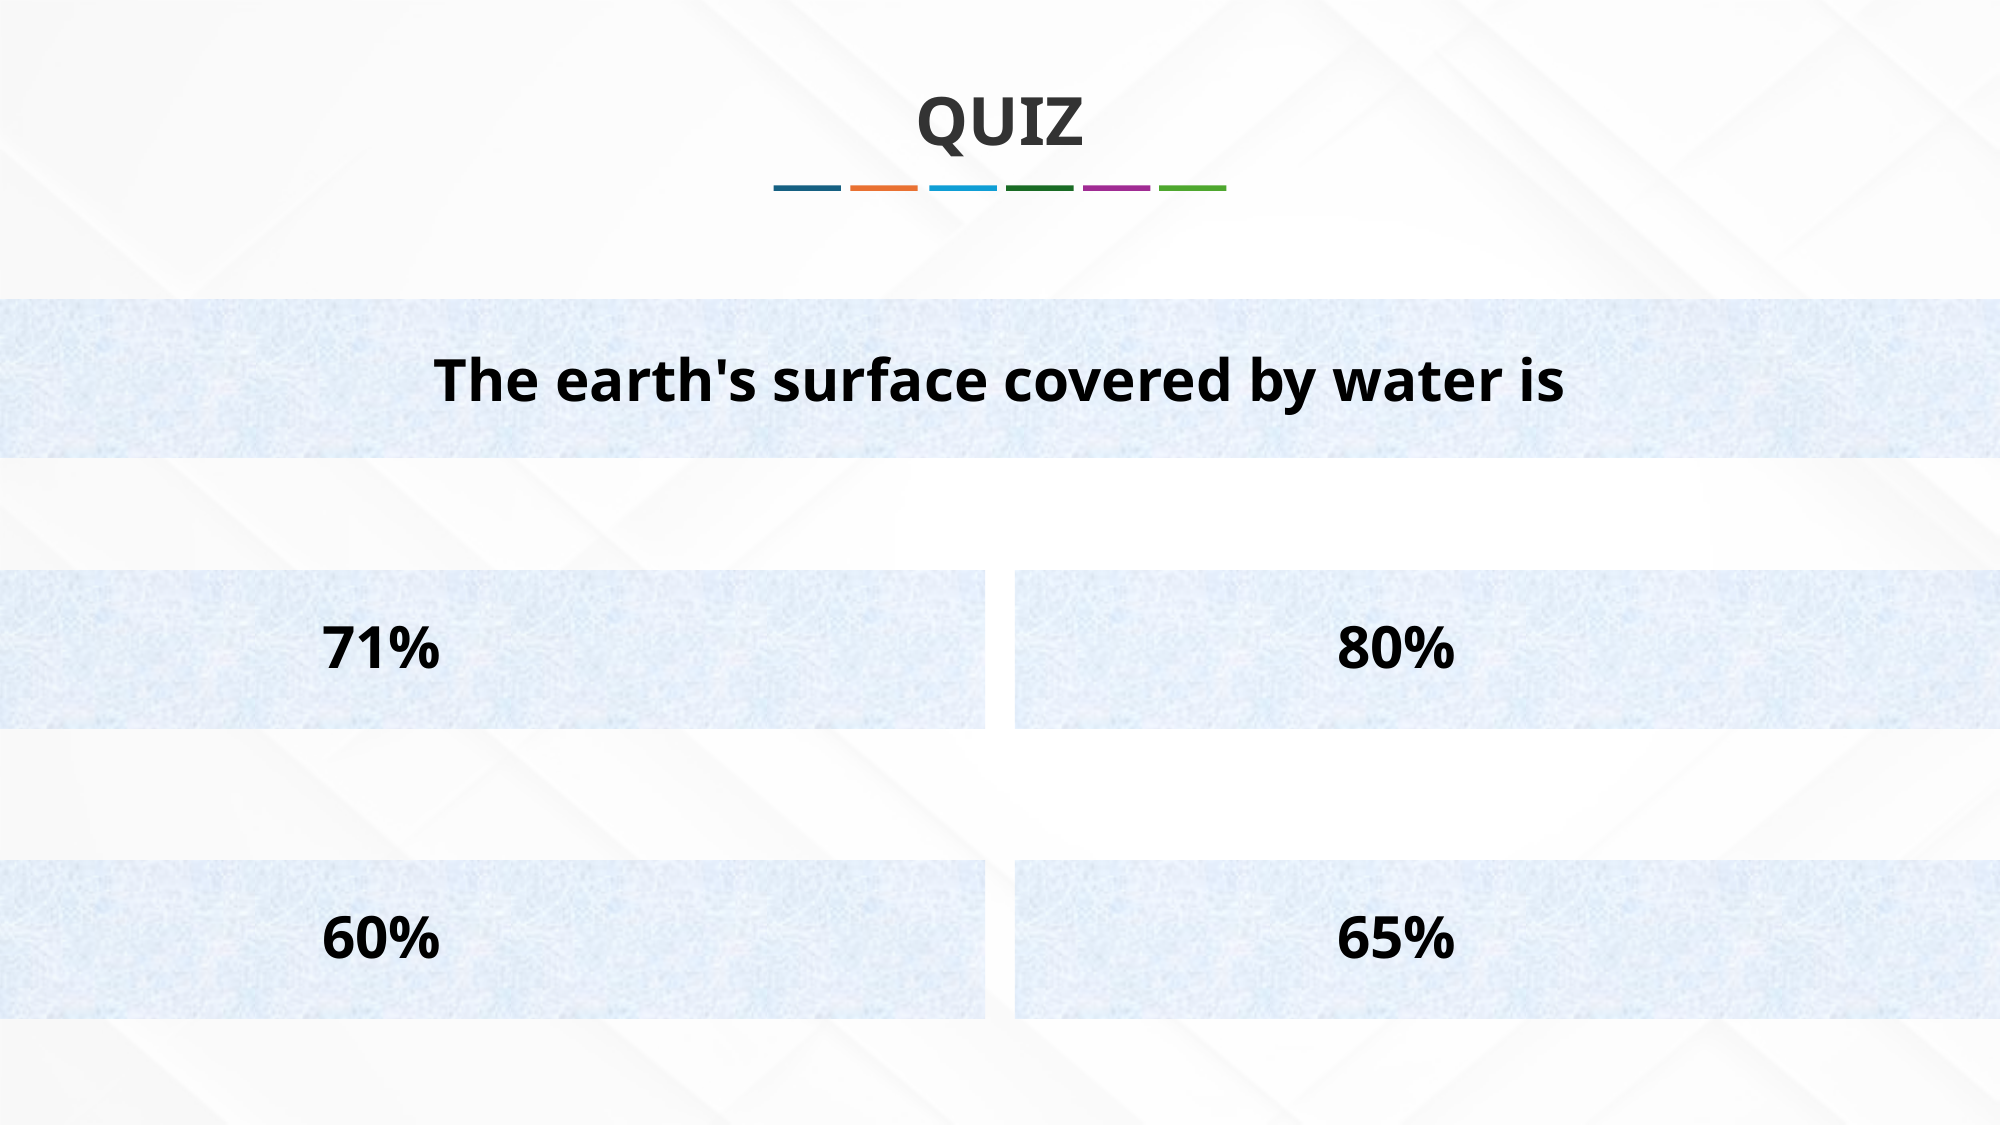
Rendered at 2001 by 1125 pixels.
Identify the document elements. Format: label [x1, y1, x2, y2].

text_box [772, 184, 1227, 192]
picture [0, 0, 2000, 1125]
